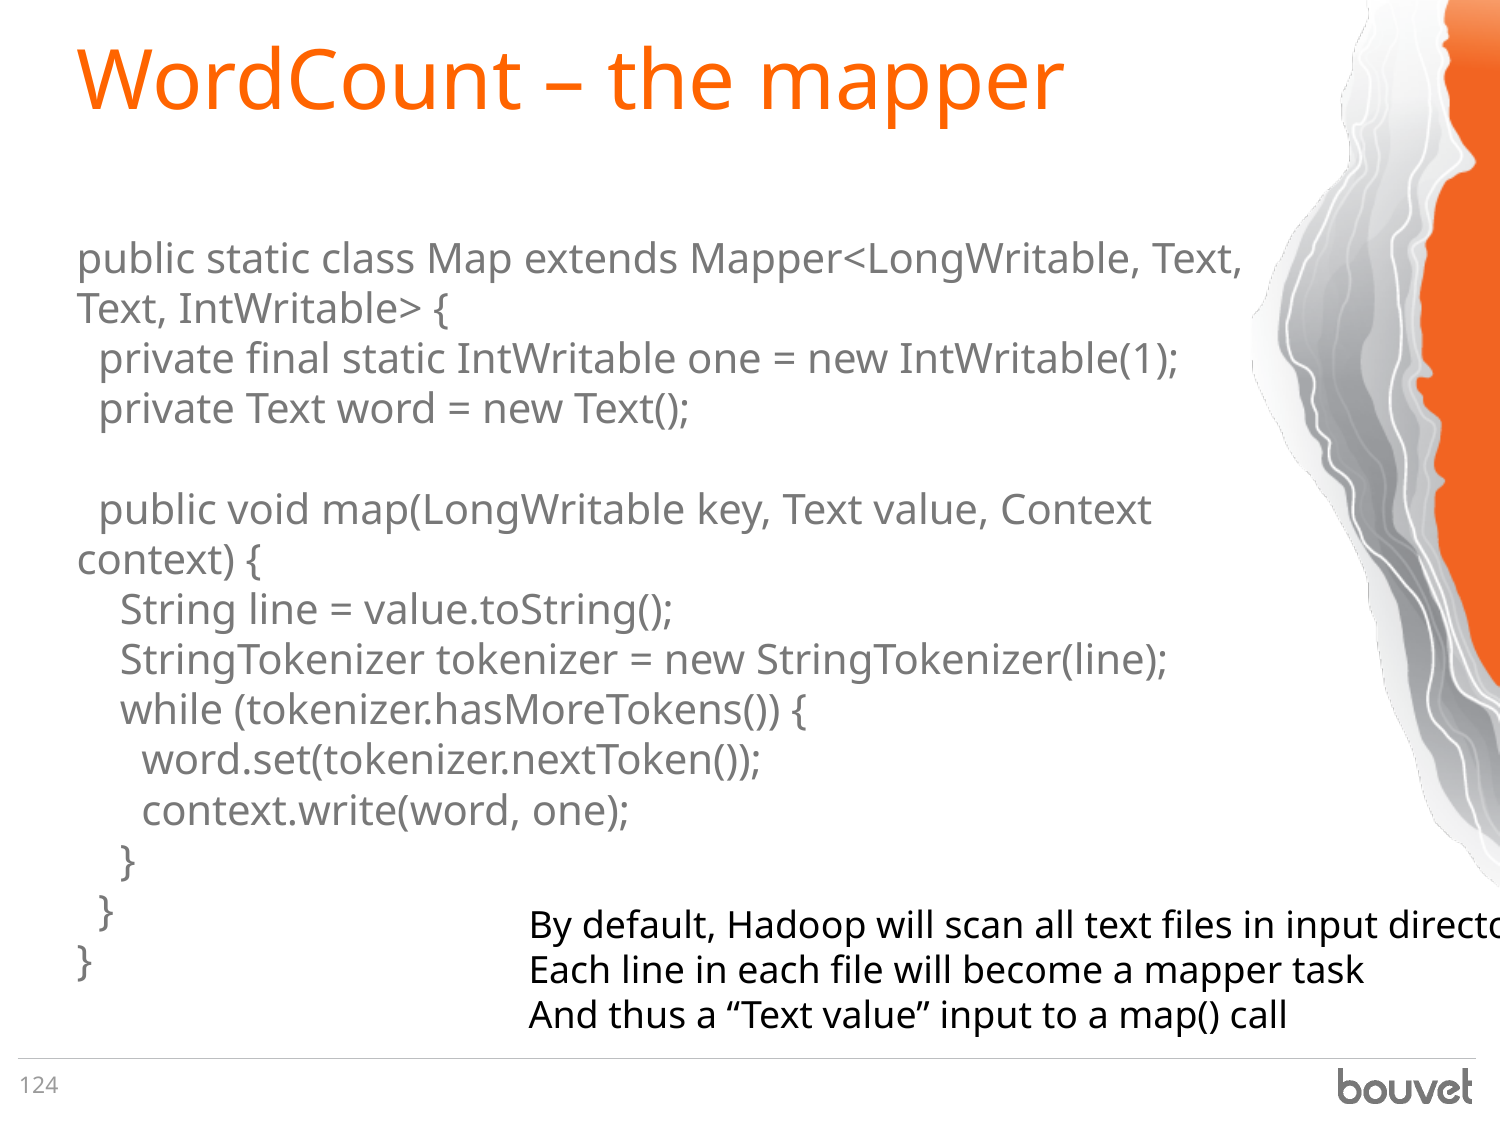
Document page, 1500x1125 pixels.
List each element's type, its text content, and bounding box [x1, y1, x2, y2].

list public static class Map extends Mapper<LongWritable, Text, Text, IntWritable> { private final static IntWritable one = new IntWritable(1); private Text word = new Text(); public void map(LongWritable key, Text value, Context context) { String line = value.toString(); StringTokenizer tokenizer = new StringTokenizer(line); while (tokenizer.hasMoreTokens()) { word.set(tokenizer.nextToken()); context.write(word, one); } } } [76, 231, 1247, 1004]
slide_number 124 [18, 1070, 137, 1101]
text_box By default, Hadoop will scan all text files in input directory Each line in each file will become a mapper task And thus a “Text value” input to a map() call [513, 893, 1500, 1043]
picture [1338, 1068, 1472, 1104]
picture [1217, 0, 1500, 893]
title WordCount – the mapper [76, 42, 1306, 220]
